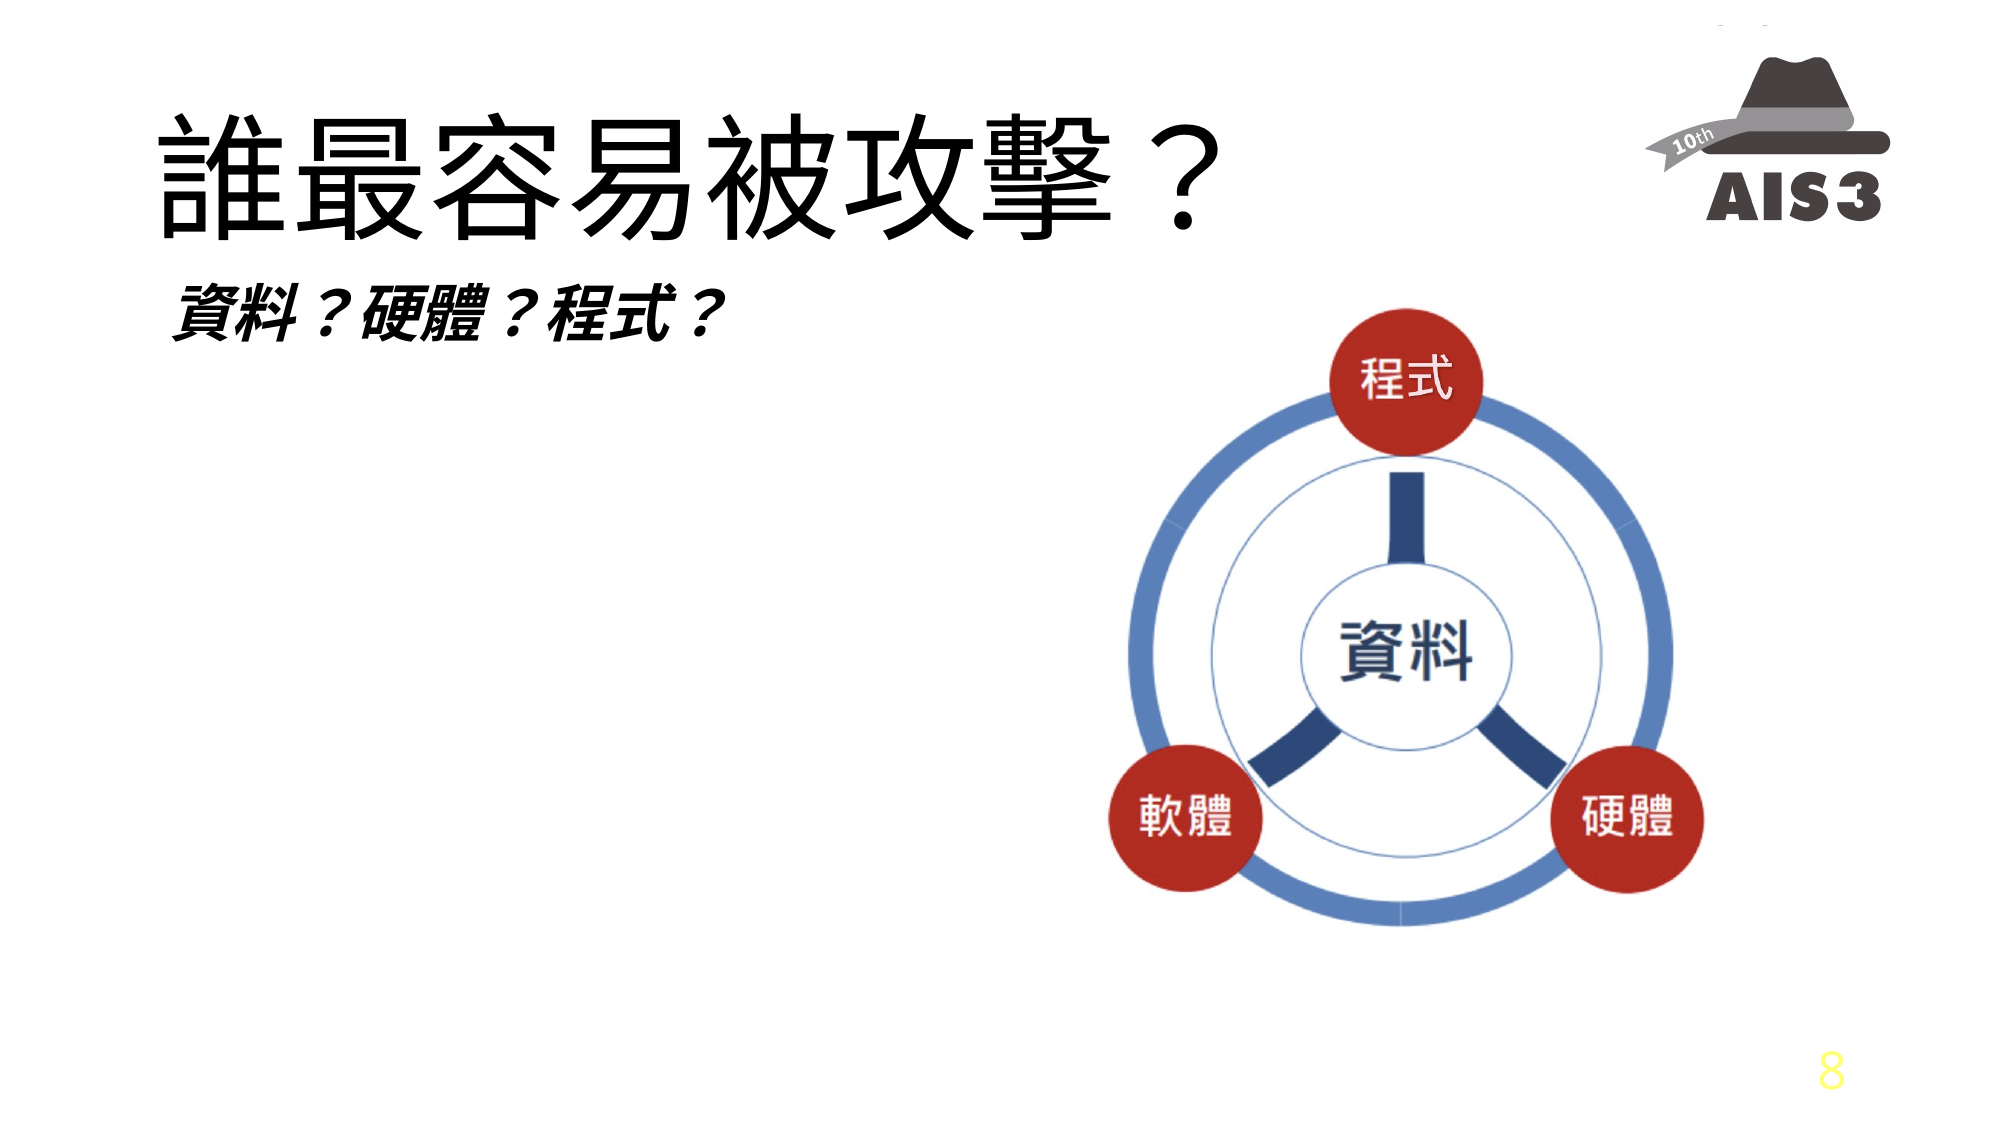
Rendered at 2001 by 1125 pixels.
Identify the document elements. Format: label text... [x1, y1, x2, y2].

picture [1592, 25, 1964, 253]
picture [1089, 295, 1730, 956]
slide_number 8 [1412, 1042, 1863, 1103]
text_box 誰最容易被攻擊？​ [138, 84, 1300, 265]
text_box 資料？硬體？程式？ [154, 266, 747, 357]
